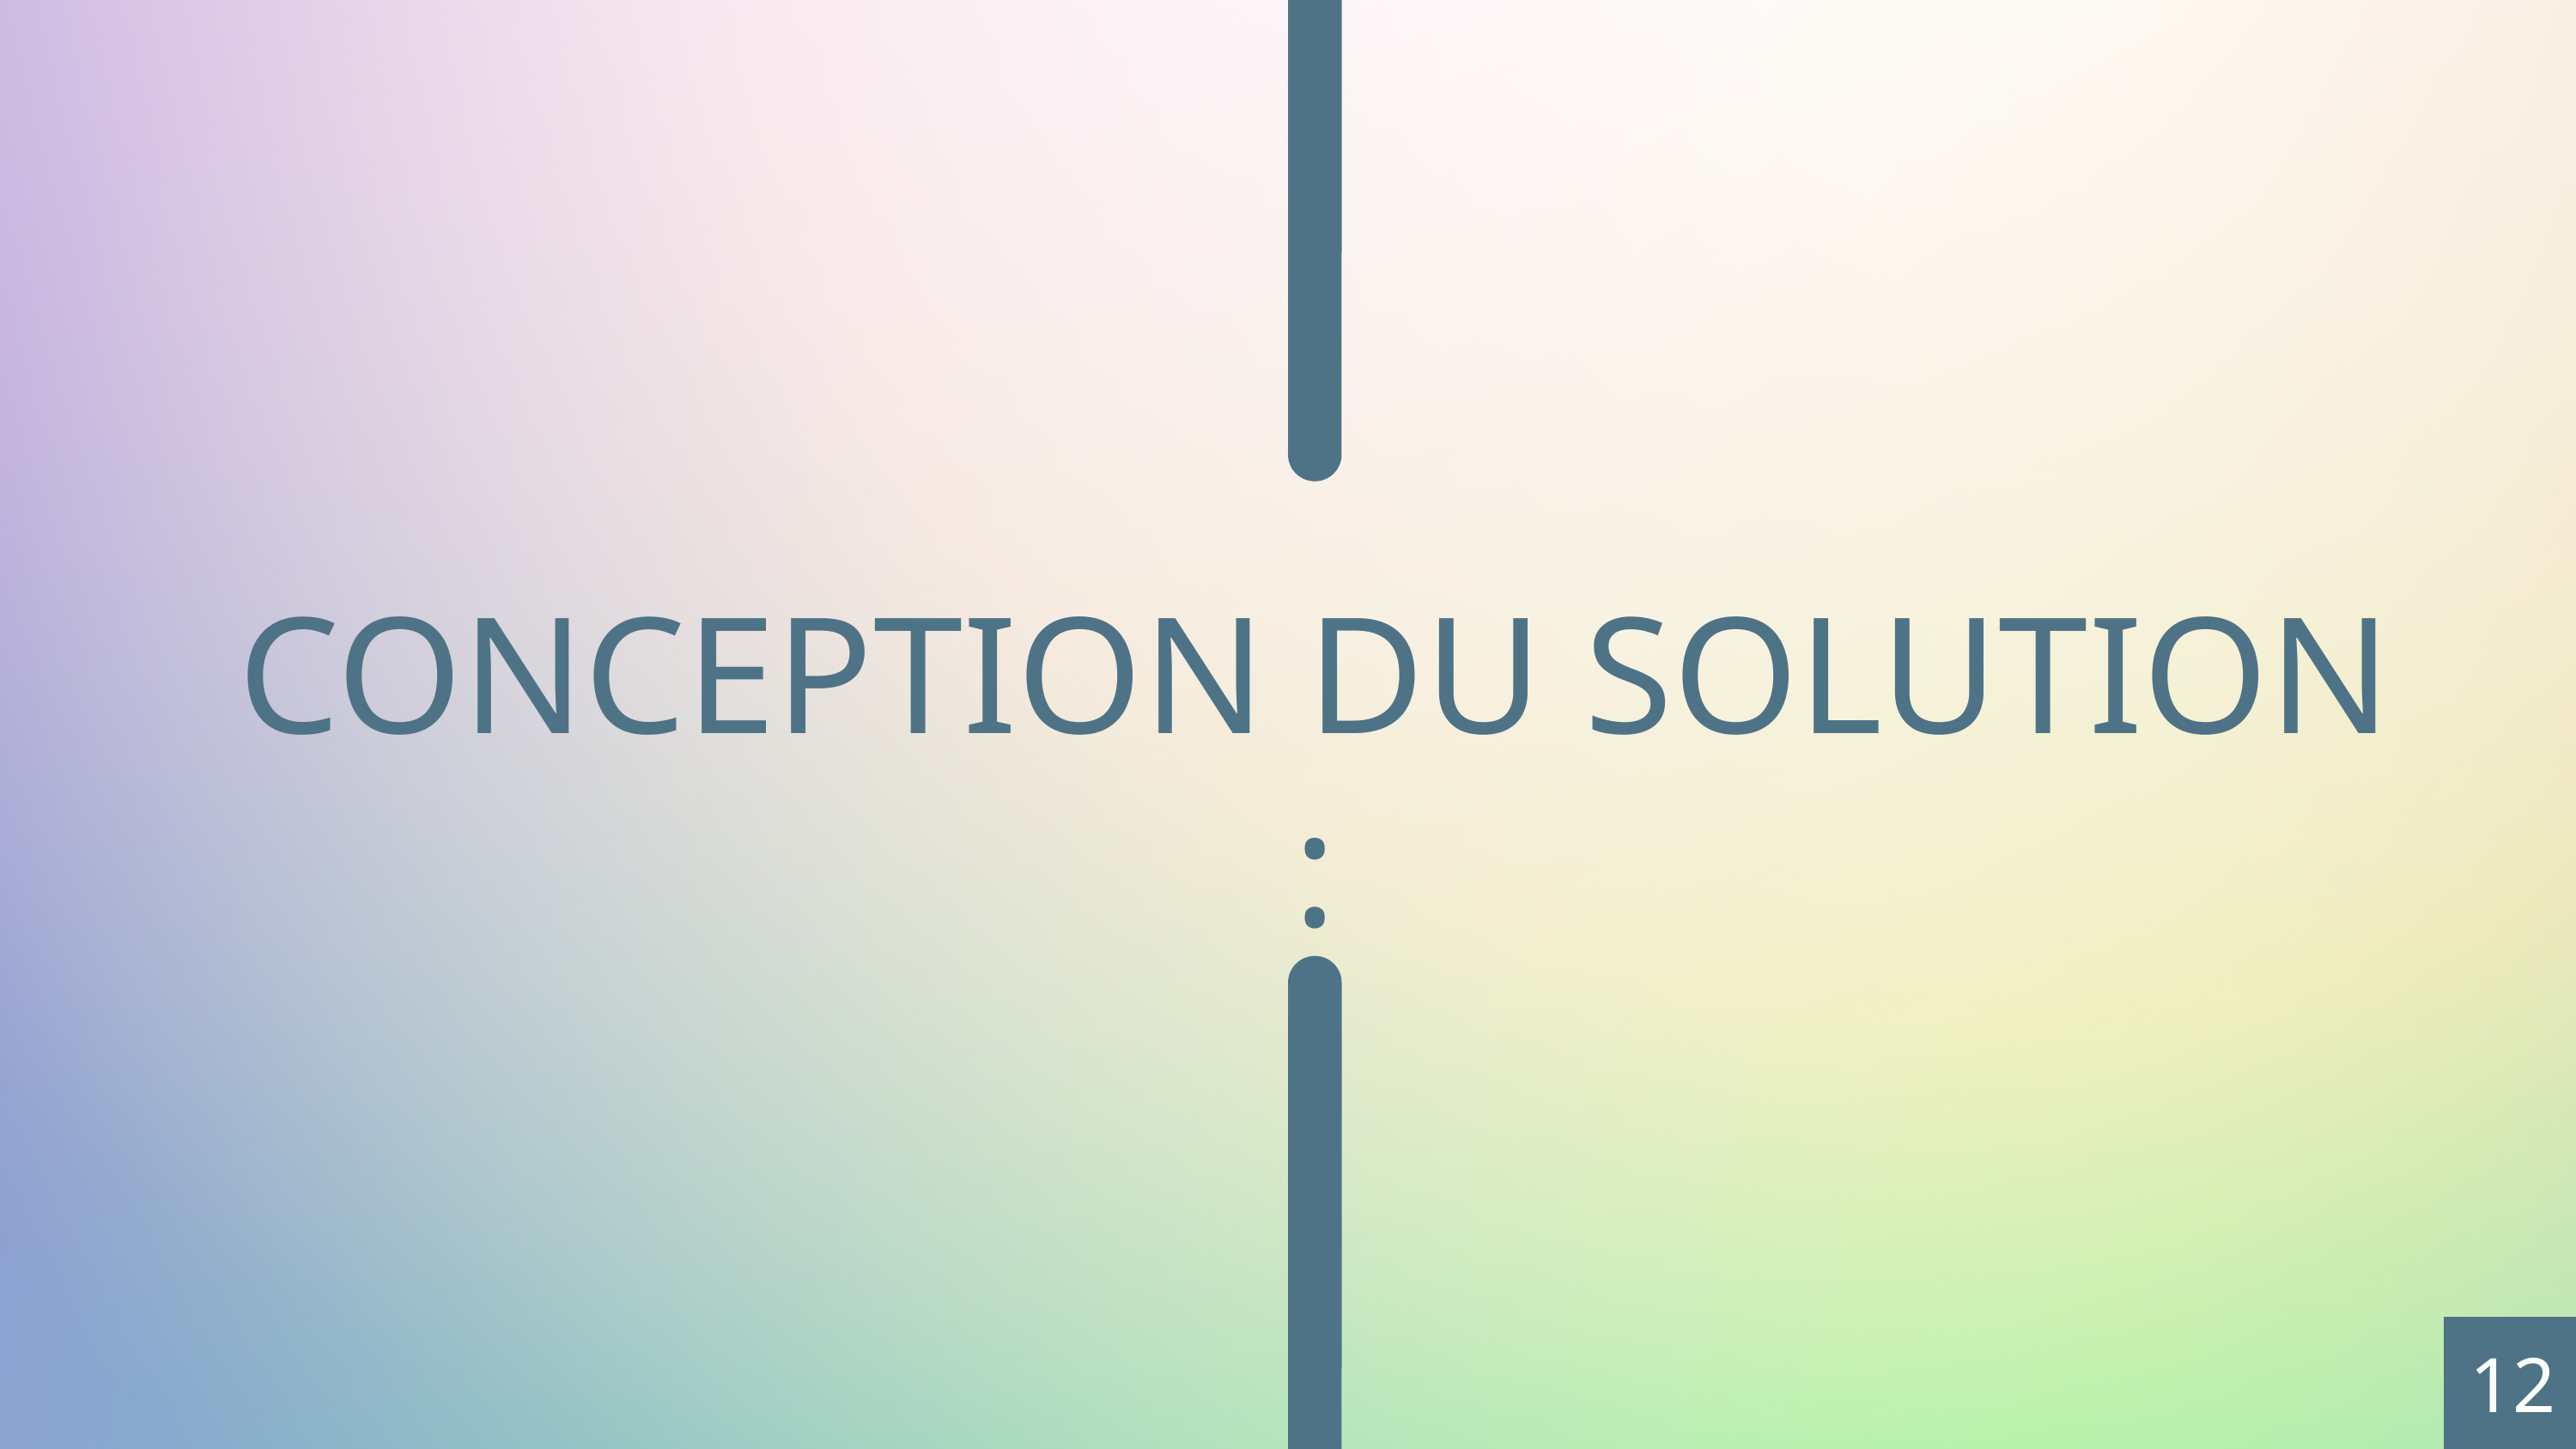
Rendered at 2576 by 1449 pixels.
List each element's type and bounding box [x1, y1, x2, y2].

text_box [2444, 1316, 2576, 1449]
picture [0, 0, 2576, 1449]
